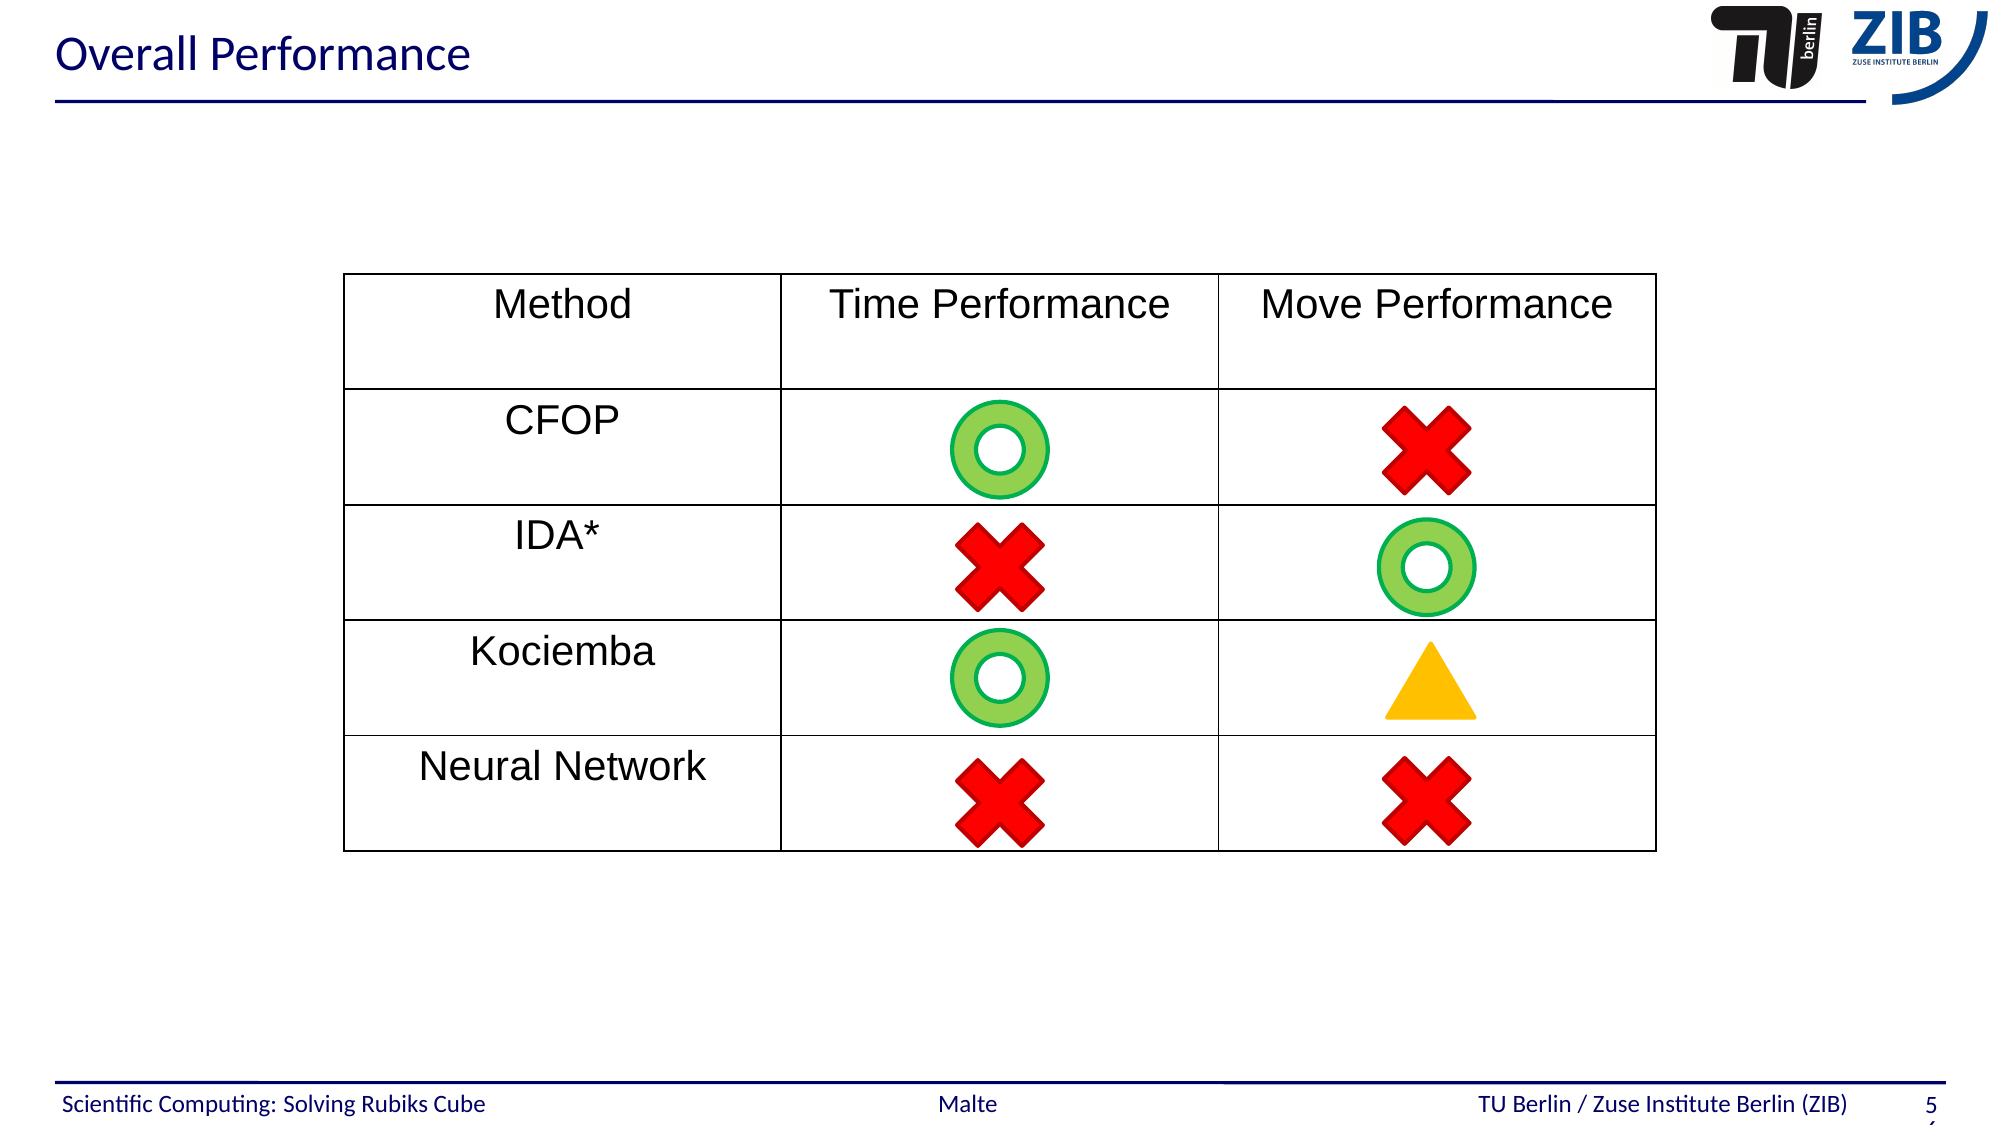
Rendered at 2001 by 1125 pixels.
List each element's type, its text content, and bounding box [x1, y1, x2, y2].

text_box [1385, 641, 1477, 720]
table_cell [782, 621, 1218, 735]
text_box [955, 758, 1045, 848]
text_box Scientific Computing: Solving Rubiks Cube Malte TU Berlin / Zuse Institute Berlin (ZIB) [47, 1072, 1984, 1125]
table_cell [1219, 736, 1655, 850]
table_cell IDA* [345, 506, 780, 619]
title Overall Performance [54, 0, 1694, 82]
text_box [955, 522, 1045, 613]
table_cell [1219, 390, 1655, 504]
picture [1850, 7, 1989, 106]
table_cell [782, 390, 1218, 504]
table_header Time Performance [782, 275, 1218, 388]
table_cell [782, 736, 1218, 850]
text_box [1381, 755, 1472, 846]
table_header Method [345, 275, 780, 388]
table_header Move Performance [1219, 275, 1655, 388]
text_box [1381, 405, 1472, 496]
text_box [1376, 517, 1477, 618]
table_cell CFOP [345, 390, 780, 504]
table_cell [782, 506, 1218, 619]
table_cell [1219, 506, 1655, 619]
table_cell [1219, 621, 1655, 735]
text_box [949, 399, 1050, 500]
text_box [949, 627, 1050, 728]
picture [1711, 6, 1822, 89]
table_cell Kociemba [345, 621, 780, 735]
table_cell Neural Network [345, 736, 780, 850]
